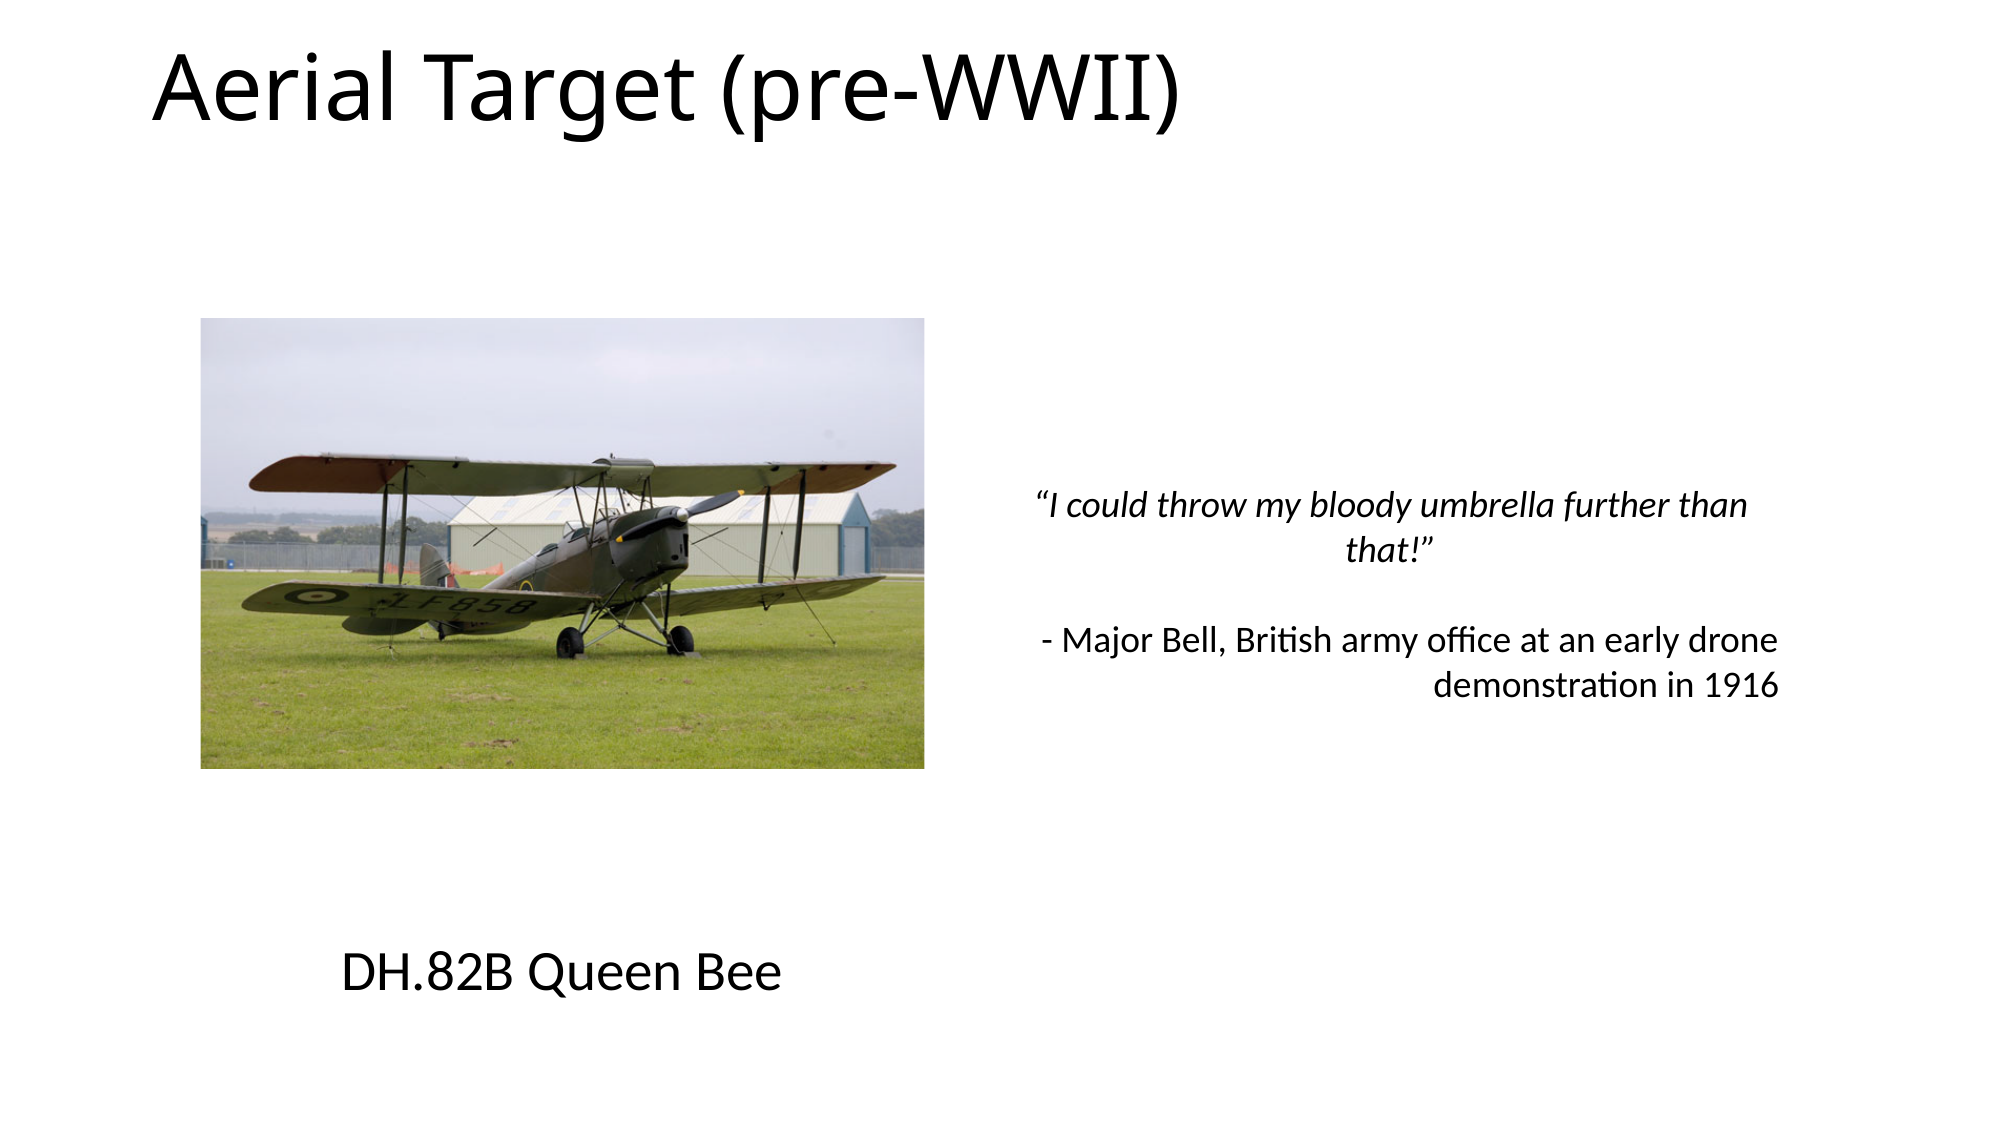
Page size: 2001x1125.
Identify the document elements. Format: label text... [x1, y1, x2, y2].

picture [200, 318, 925, 769]
text_box “I could throw my bloody umbrella further than that!” - Major Bell, British army office at an early drone demonstration in 1916 [987, 472, 1795, 758]
list DH.82B Queen Bee [137, 188, 988, 1015]
title Aerial Target (pre-WWII) [137, 23, 1863, 158]
